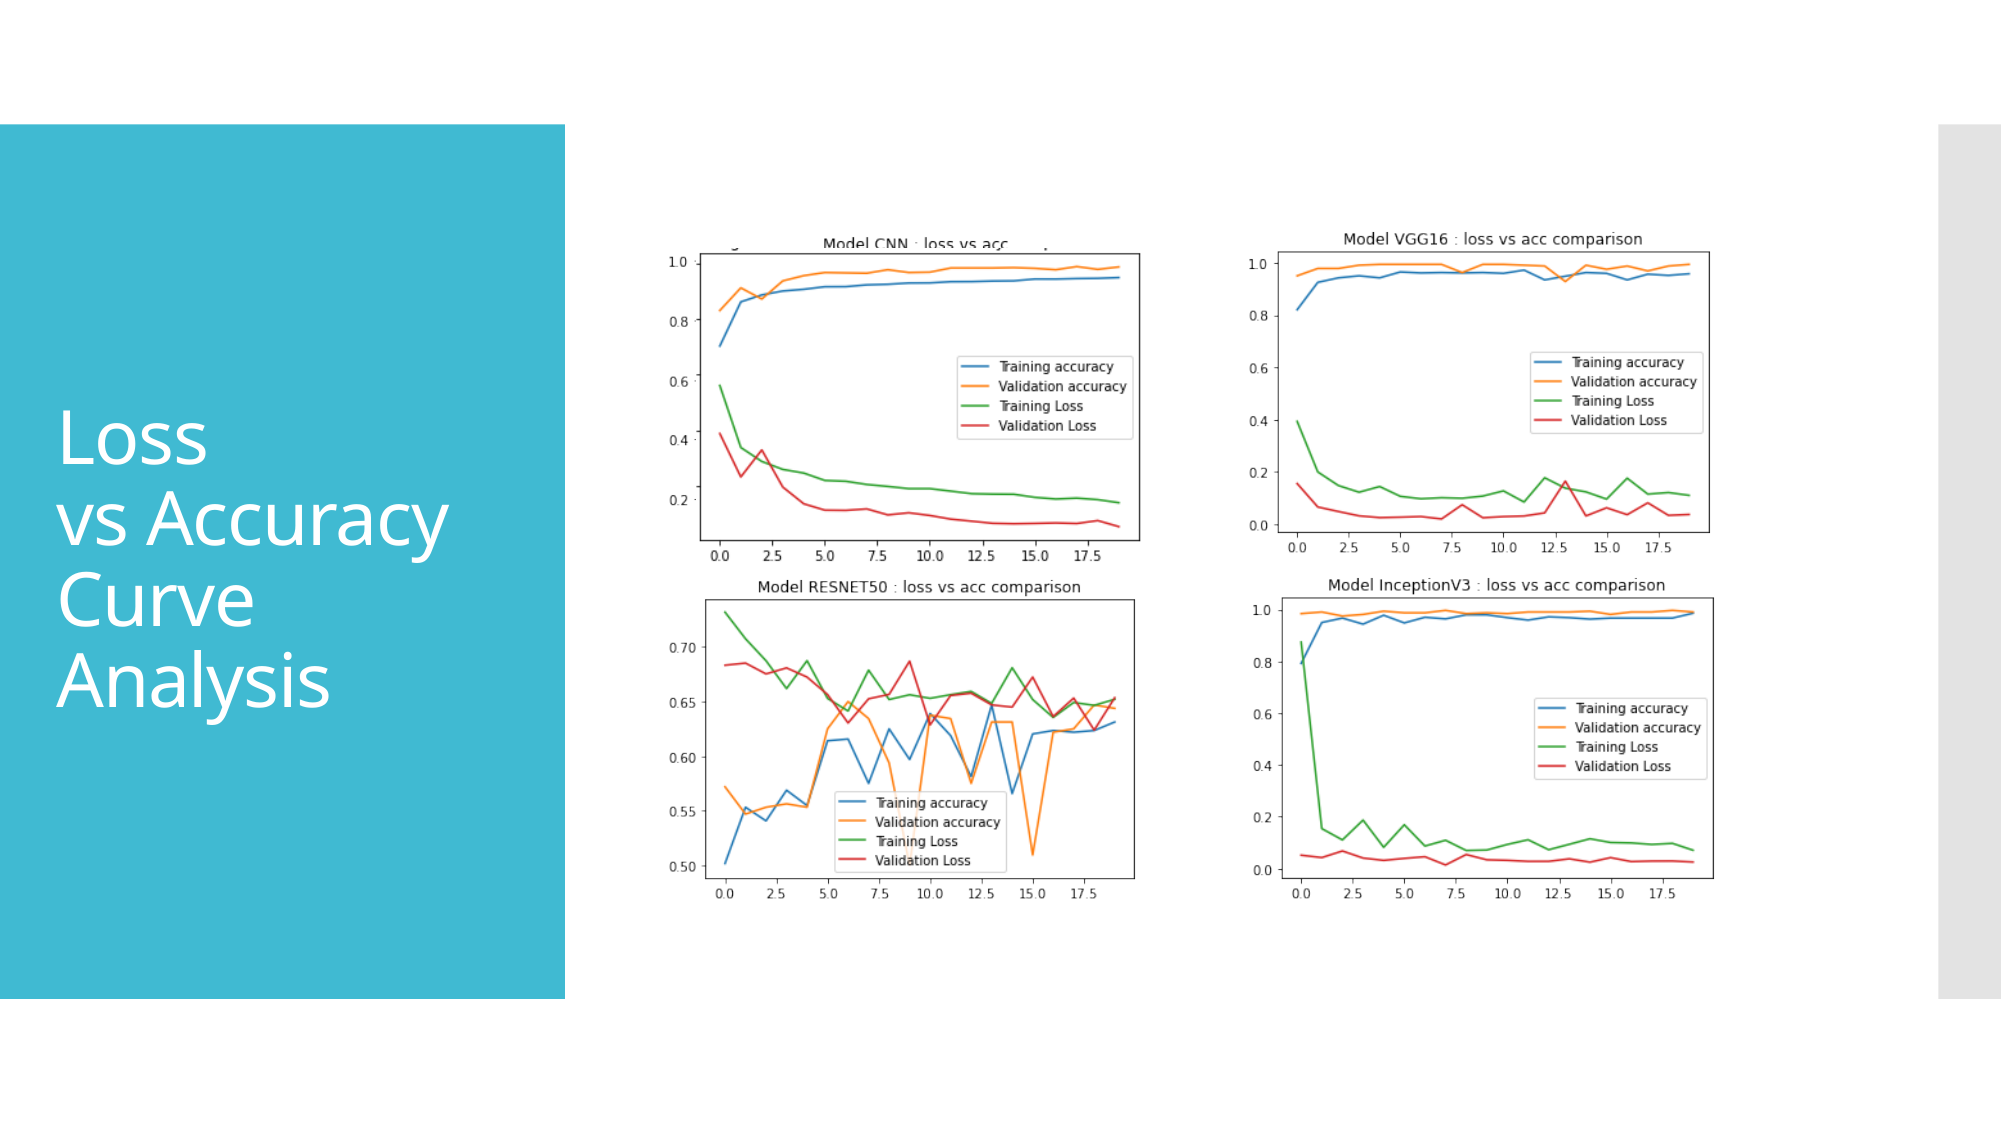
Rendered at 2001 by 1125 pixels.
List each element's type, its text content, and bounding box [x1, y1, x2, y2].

picture [1238, 222, 1718, 563]
picture [1242, 569, 1722, 910]
picture [659, 227, 1144, 910]
title Loss vs Accuracy Curve Analysis [41, 184, 525, 940]
